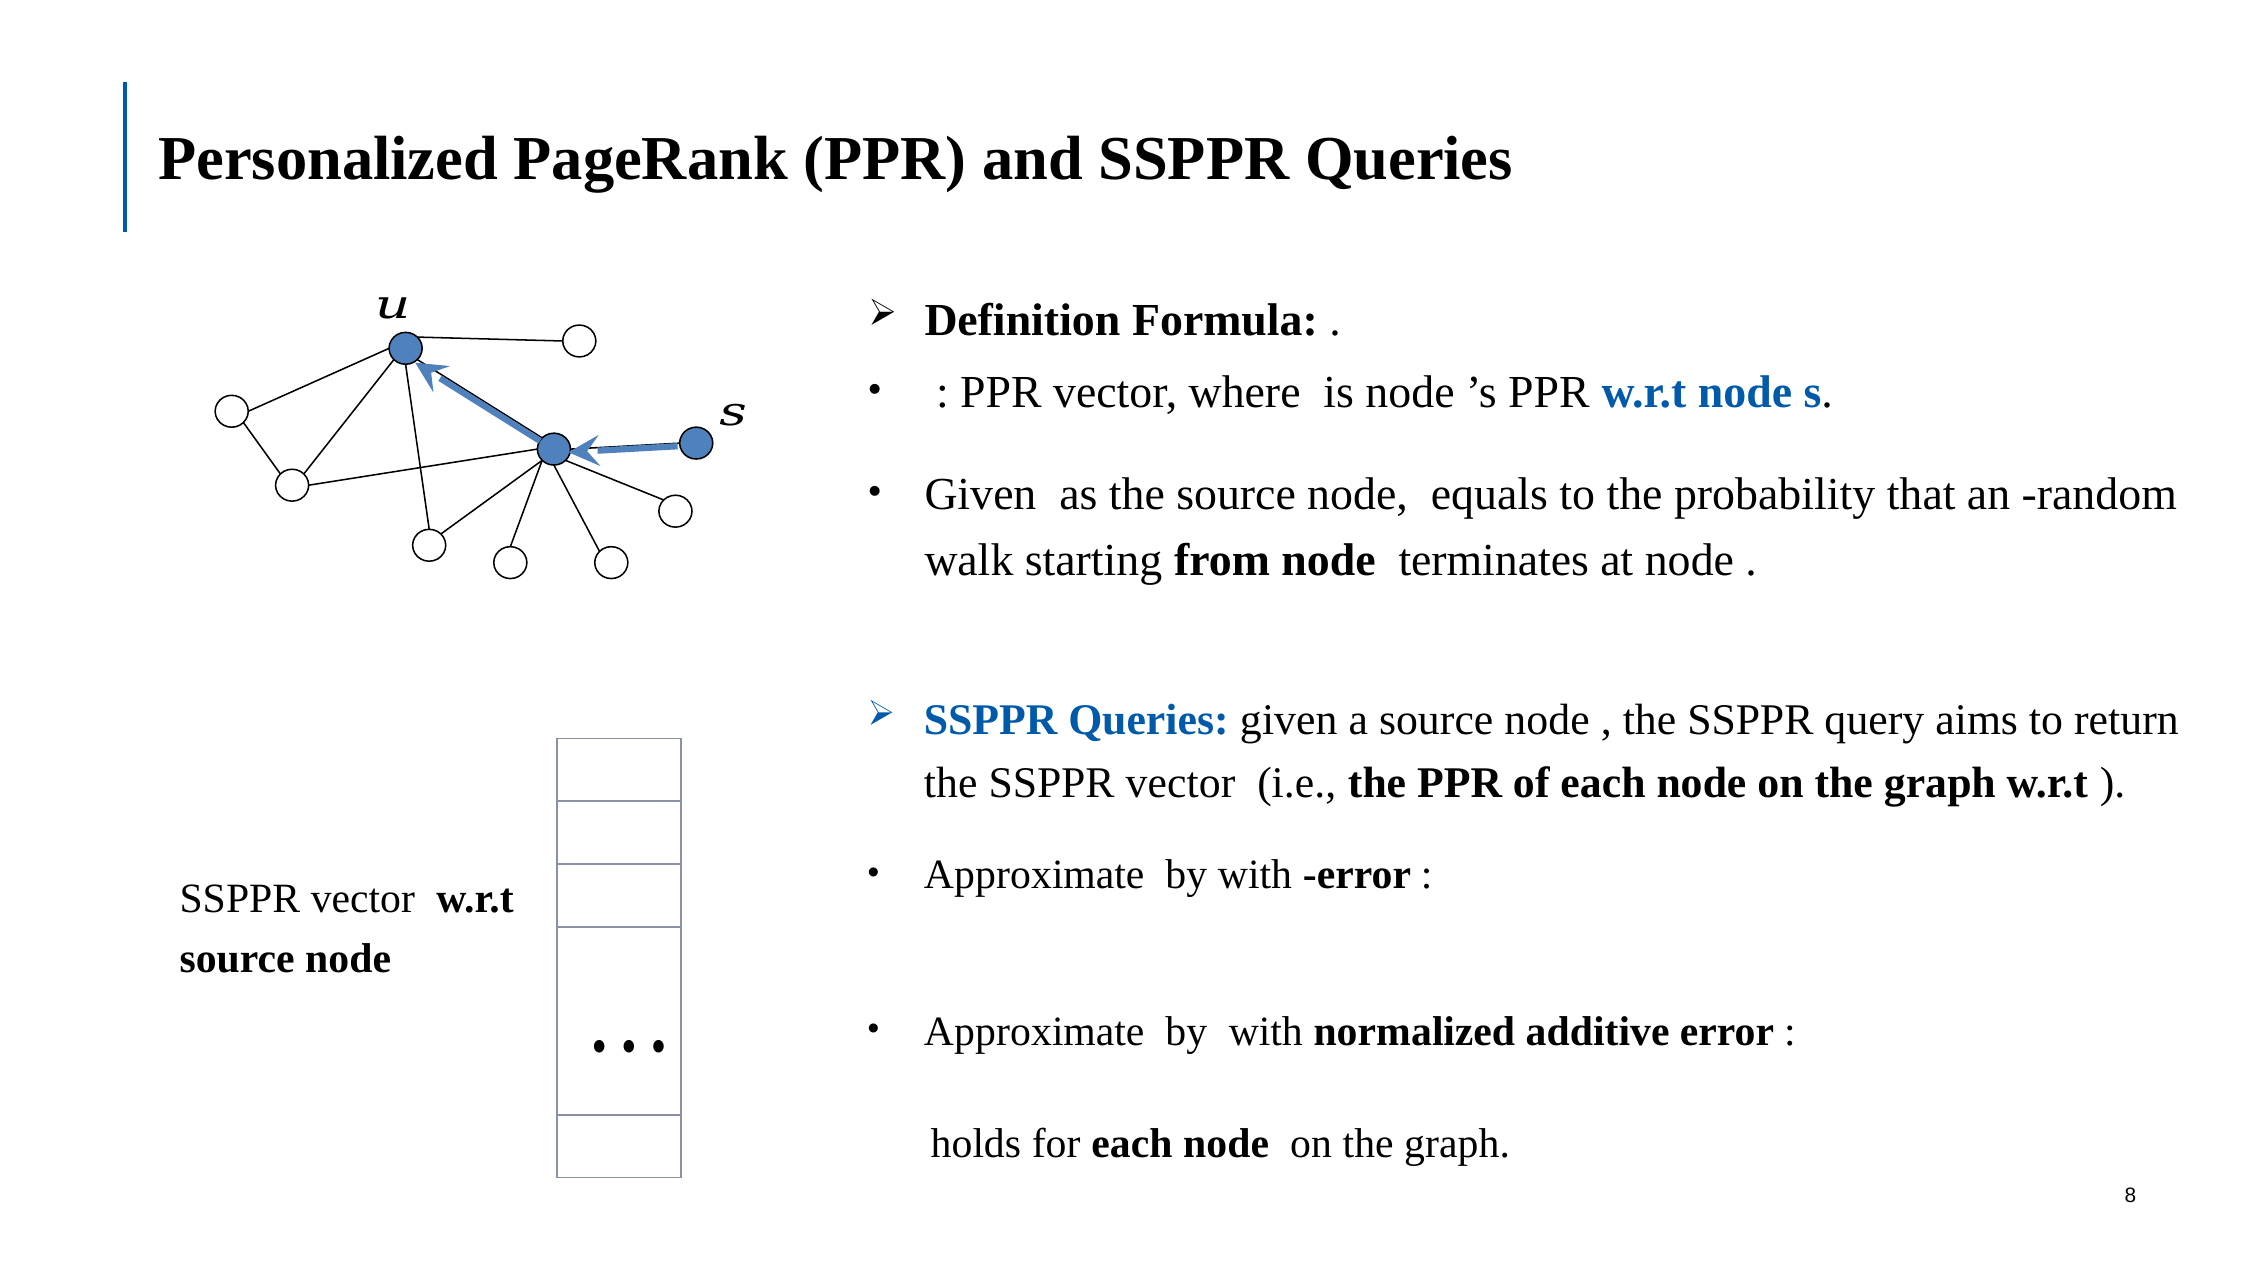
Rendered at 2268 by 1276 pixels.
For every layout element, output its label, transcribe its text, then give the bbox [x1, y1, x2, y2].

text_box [214, 283, 747, 579]
title Personalized PageRank (PPR) and SSPPR Queries [141, 108, 1618, 206]
